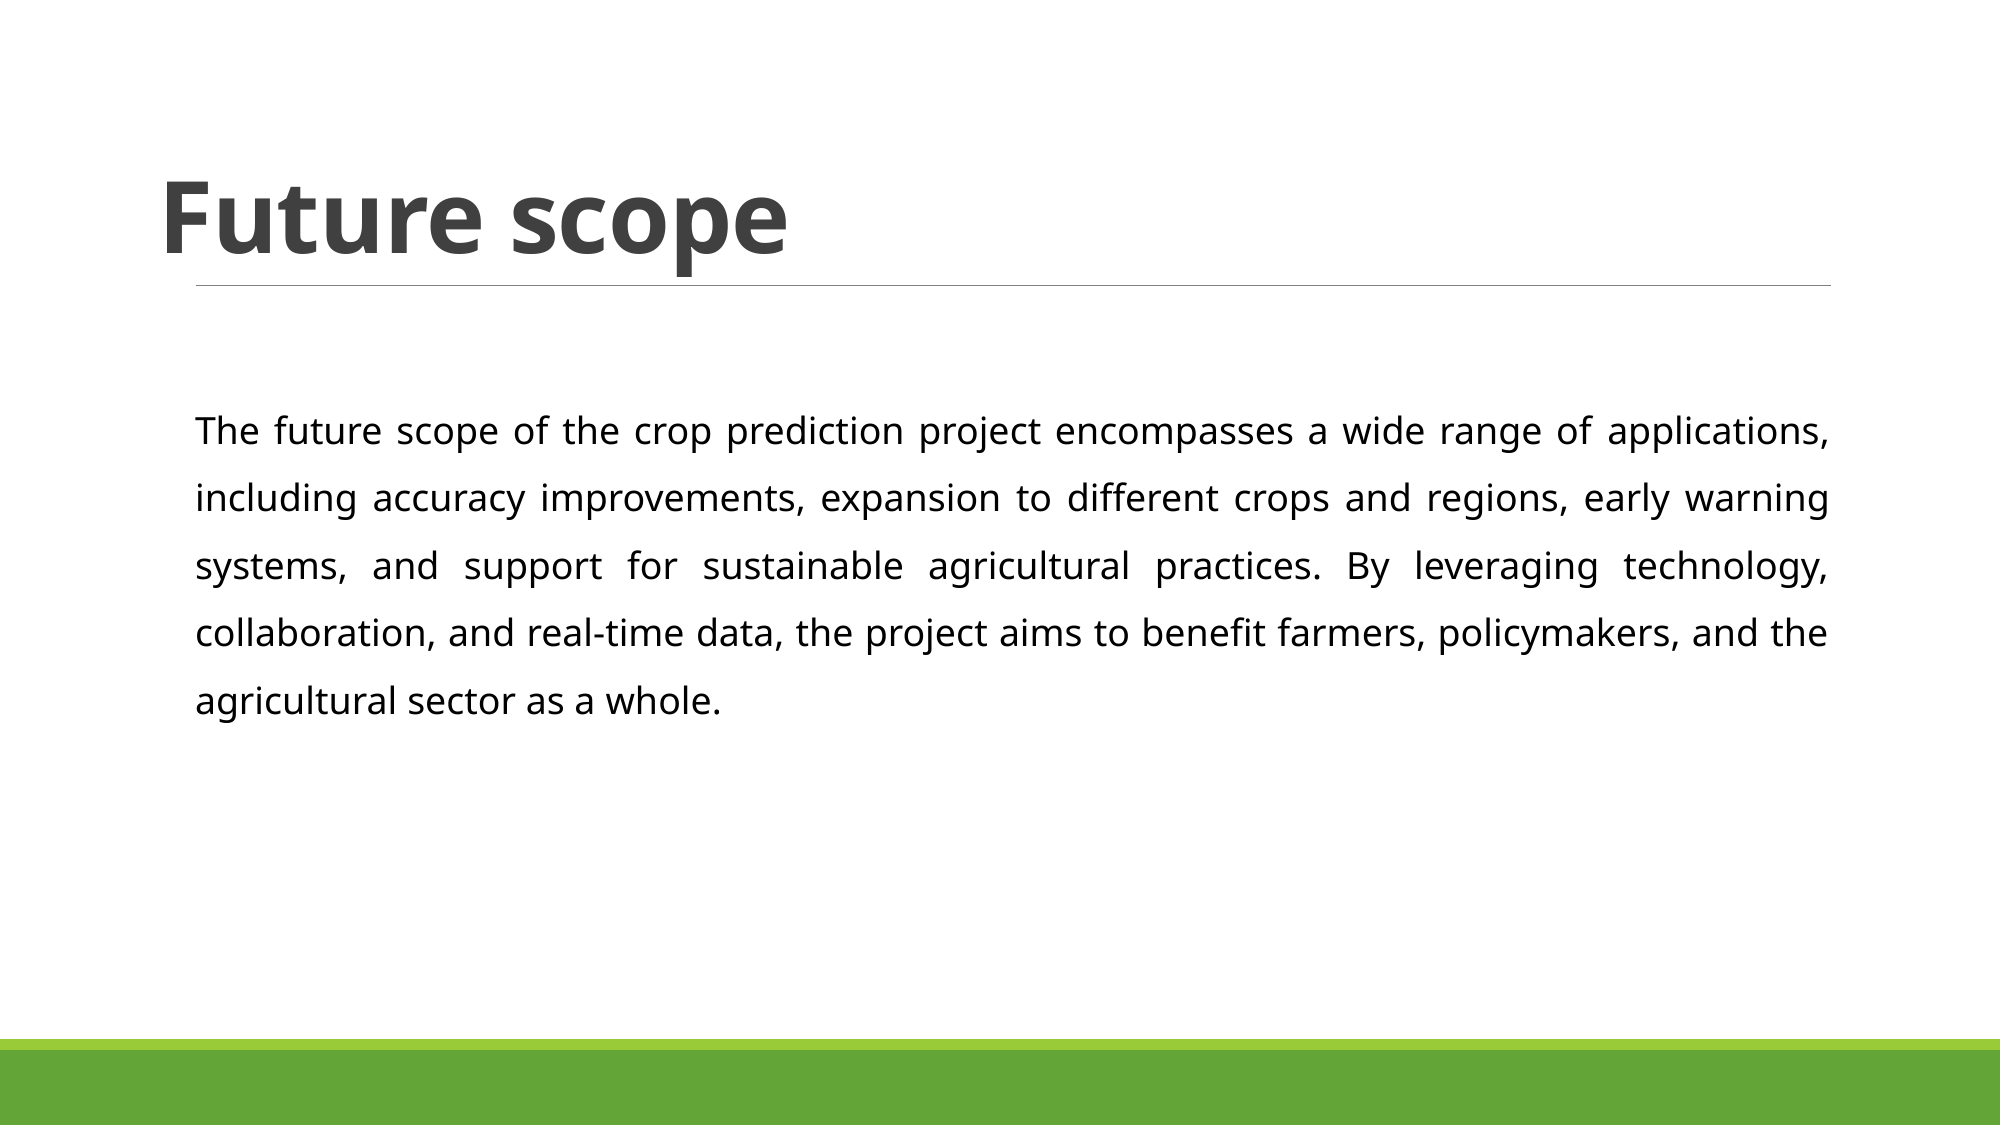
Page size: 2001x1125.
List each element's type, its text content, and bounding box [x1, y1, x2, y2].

list The future scope of the crop prediction project encompasses a wide range of applications, including accuracy improvements, expansion to different crops and regions, early warning systems, and support for sustainable agricultural practices. By leveraging technology, collaboration, and real-time data, the project aims to benefit farmers, policymakers, and the agricultural sector as a whole. [180, 302, 1830, 963]
title Future scope [143, 43, 1794, 282]
